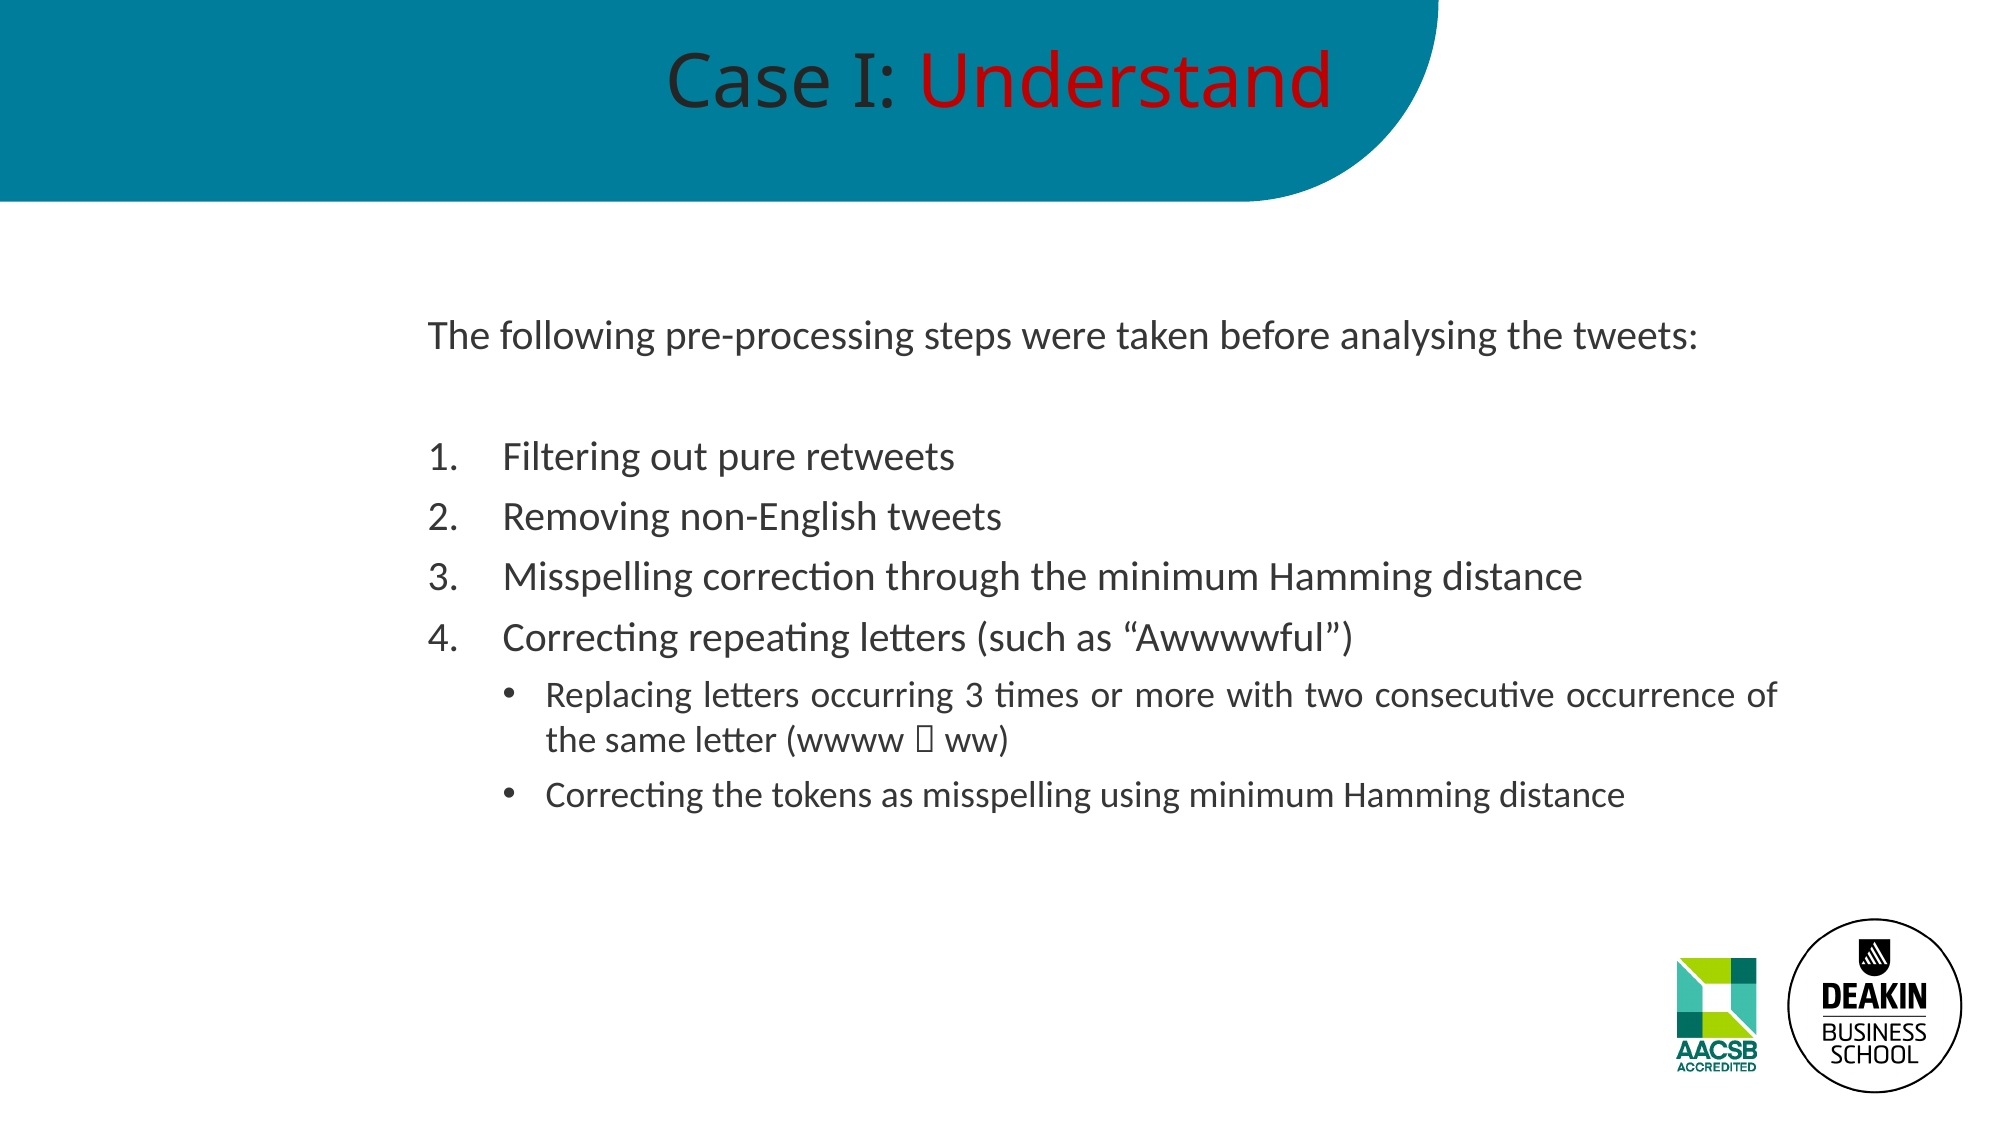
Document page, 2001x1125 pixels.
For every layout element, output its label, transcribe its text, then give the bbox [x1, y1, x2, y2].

text_box The following pre-processing steps were taken before analysing the tweets: Filtering out pure retweets Removing non-English tweets Misspelling correction through the minimum Hamming distance Correcting repeating letters (such as “Awwwwful”) Replacing letters occurring 3 times or more with two consecutive occurrence of the same letter (wwww  ww) Correcting the tokens as misspelling using minimum Hamming distance [412, 299, 1795, 1079]
title Case I: Understand [303, 42, 1697, 231]
picture [1761, 892, 1988, 1119]
